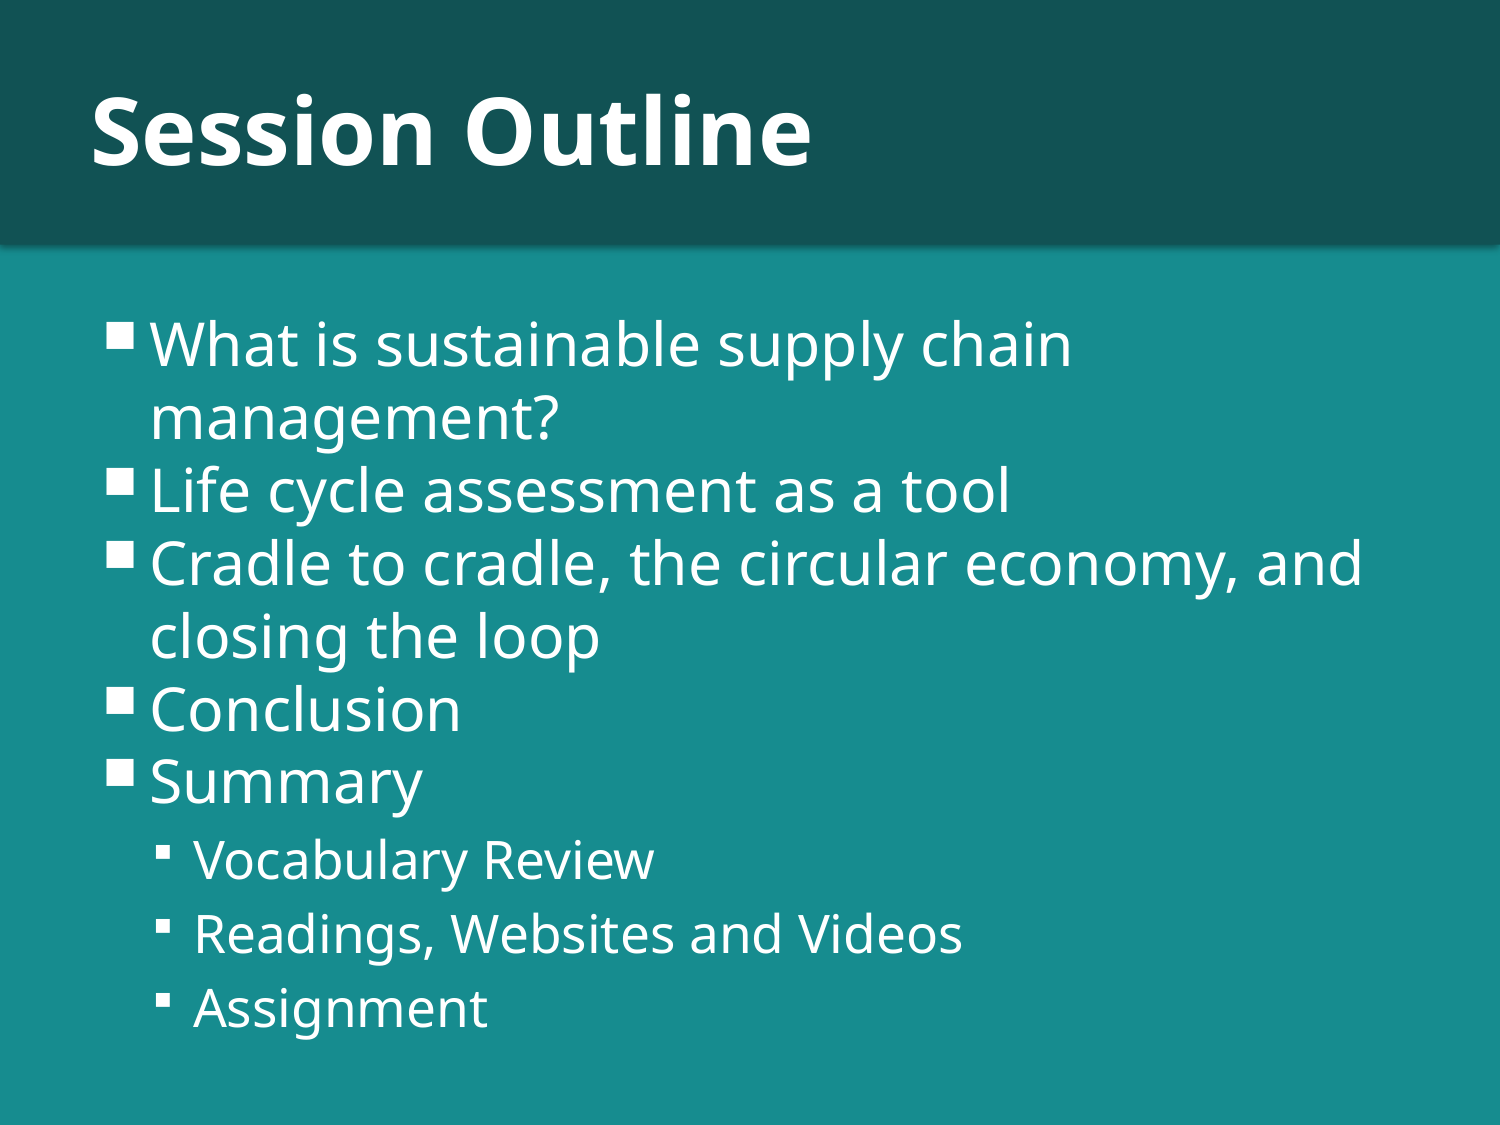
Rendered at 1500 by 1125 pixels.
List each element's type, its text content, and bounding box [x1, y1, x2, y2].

title Session Outline [75, 25, 1425, 231]
list What is sustainable supply chain management? Life cycle assessment as a tool Cradle to cradle, the circular economy, and closing the loop Conclusion Summary Vocabulary Review Readings, Websites and Videos Assignment [75, 291, 1425, 1050]
